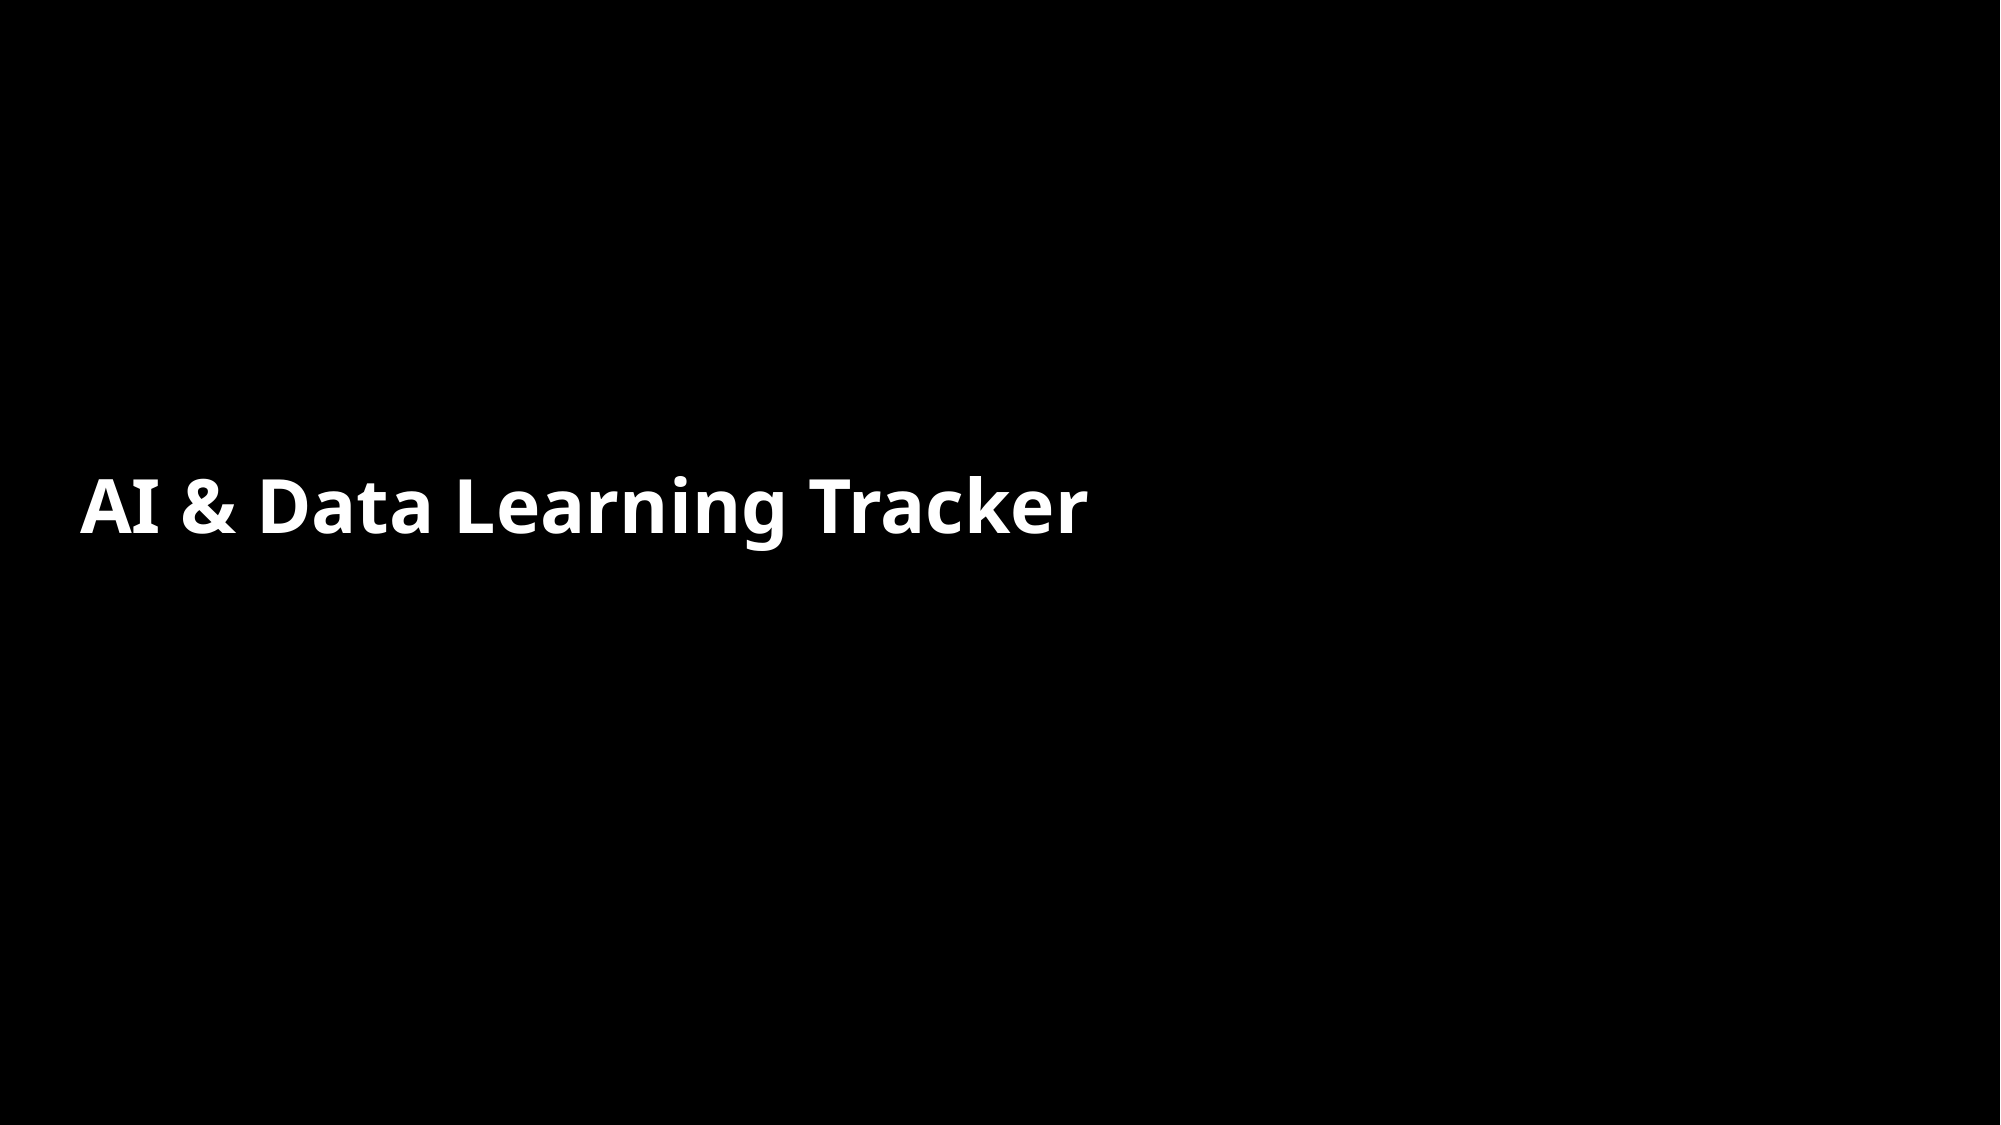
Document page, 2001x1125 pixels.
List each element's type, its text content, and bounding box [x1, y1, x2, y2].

text_box AI & Data Learning Tracker [65, 451, 1795, 713]
